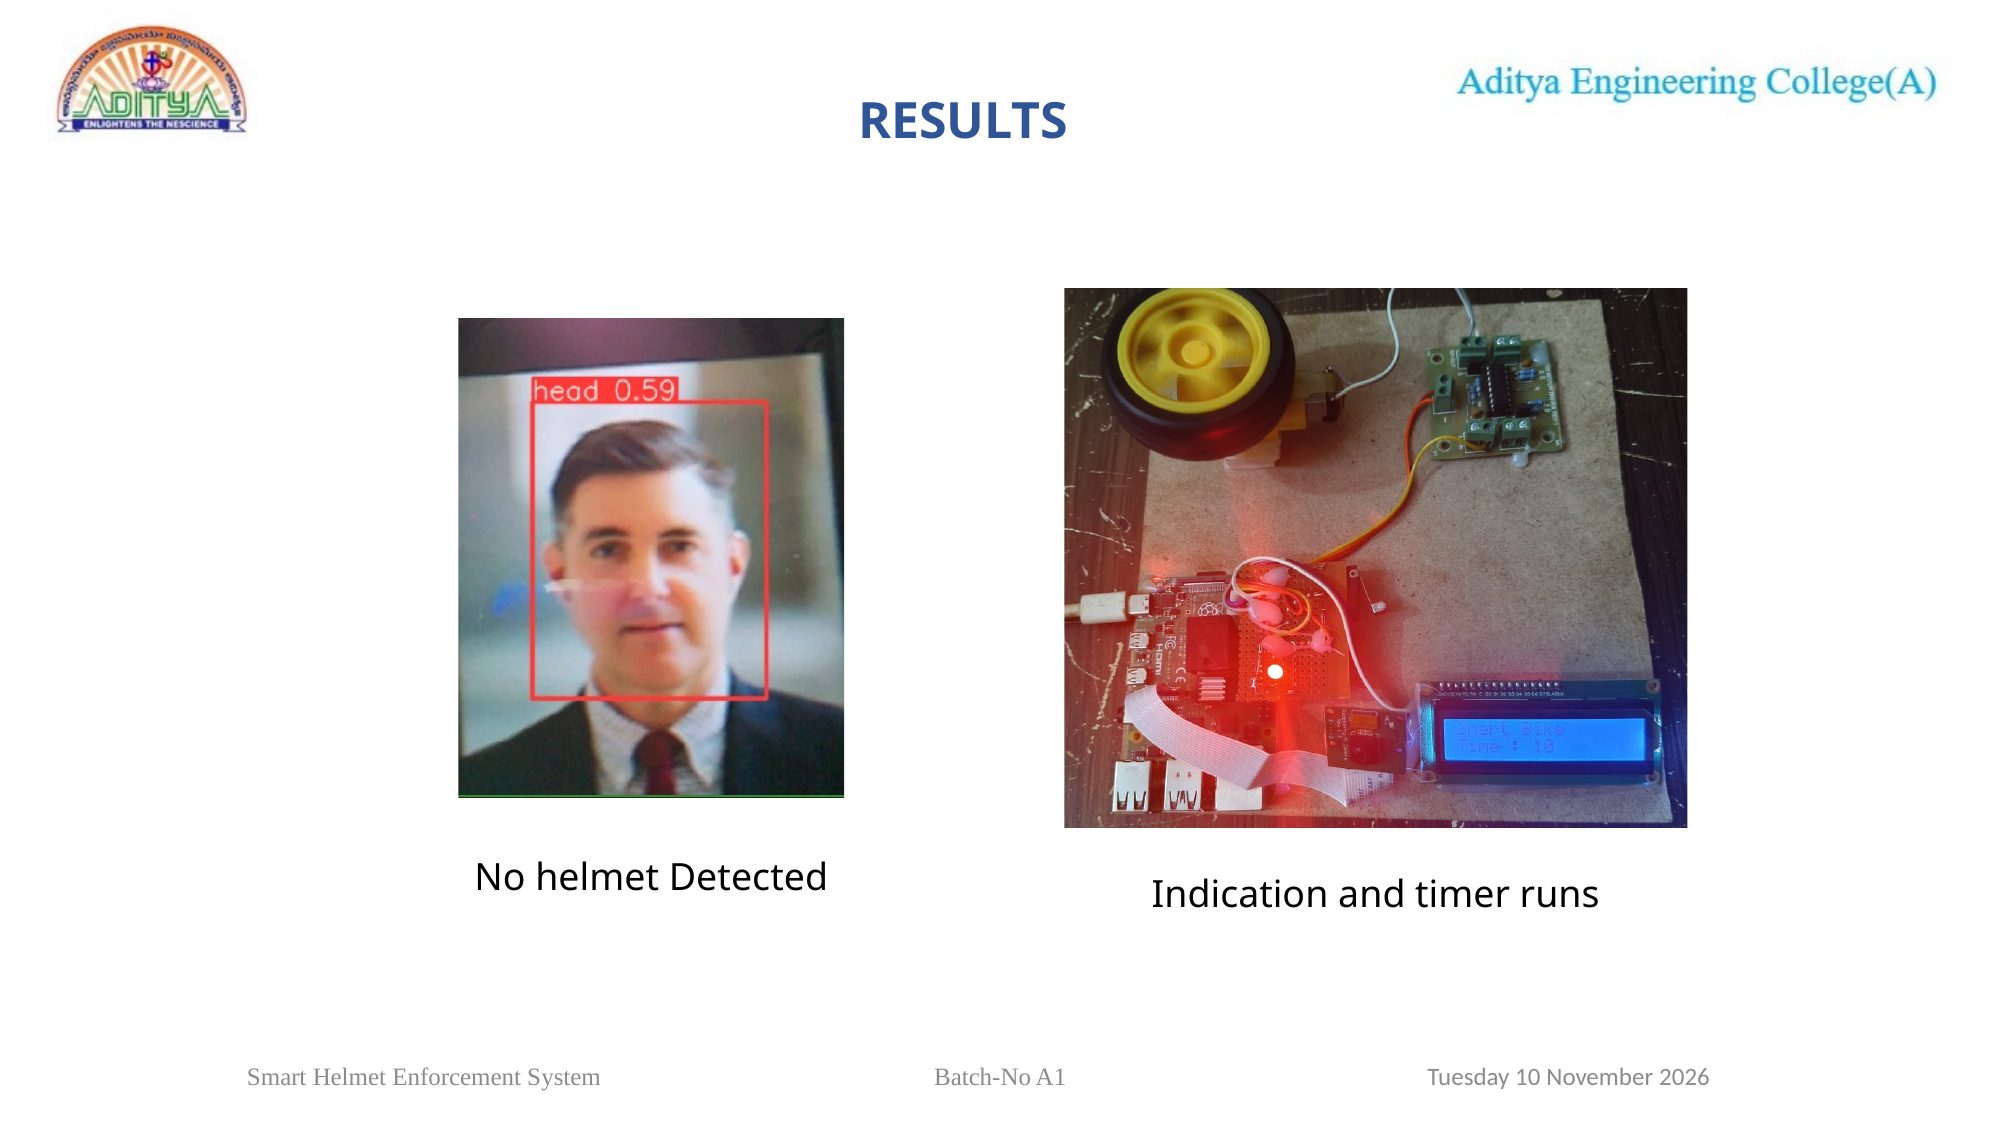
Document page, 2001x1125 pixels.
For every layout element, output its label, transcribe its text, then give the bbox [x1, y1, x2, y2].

text_box No helmet Detected [440, 822, 862, 905]
text_box RESULTS [843, 81, 1084, 156]
footer Smart Helmet Enforcement System Batch-No A1 [19, 1045, 1294, 1106]
text_box Indication and timer runs [1119, 840, 1632, 923]
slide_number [1412, 1045, 1863, 1105]
picture [0, 0, 2001, 1125]
